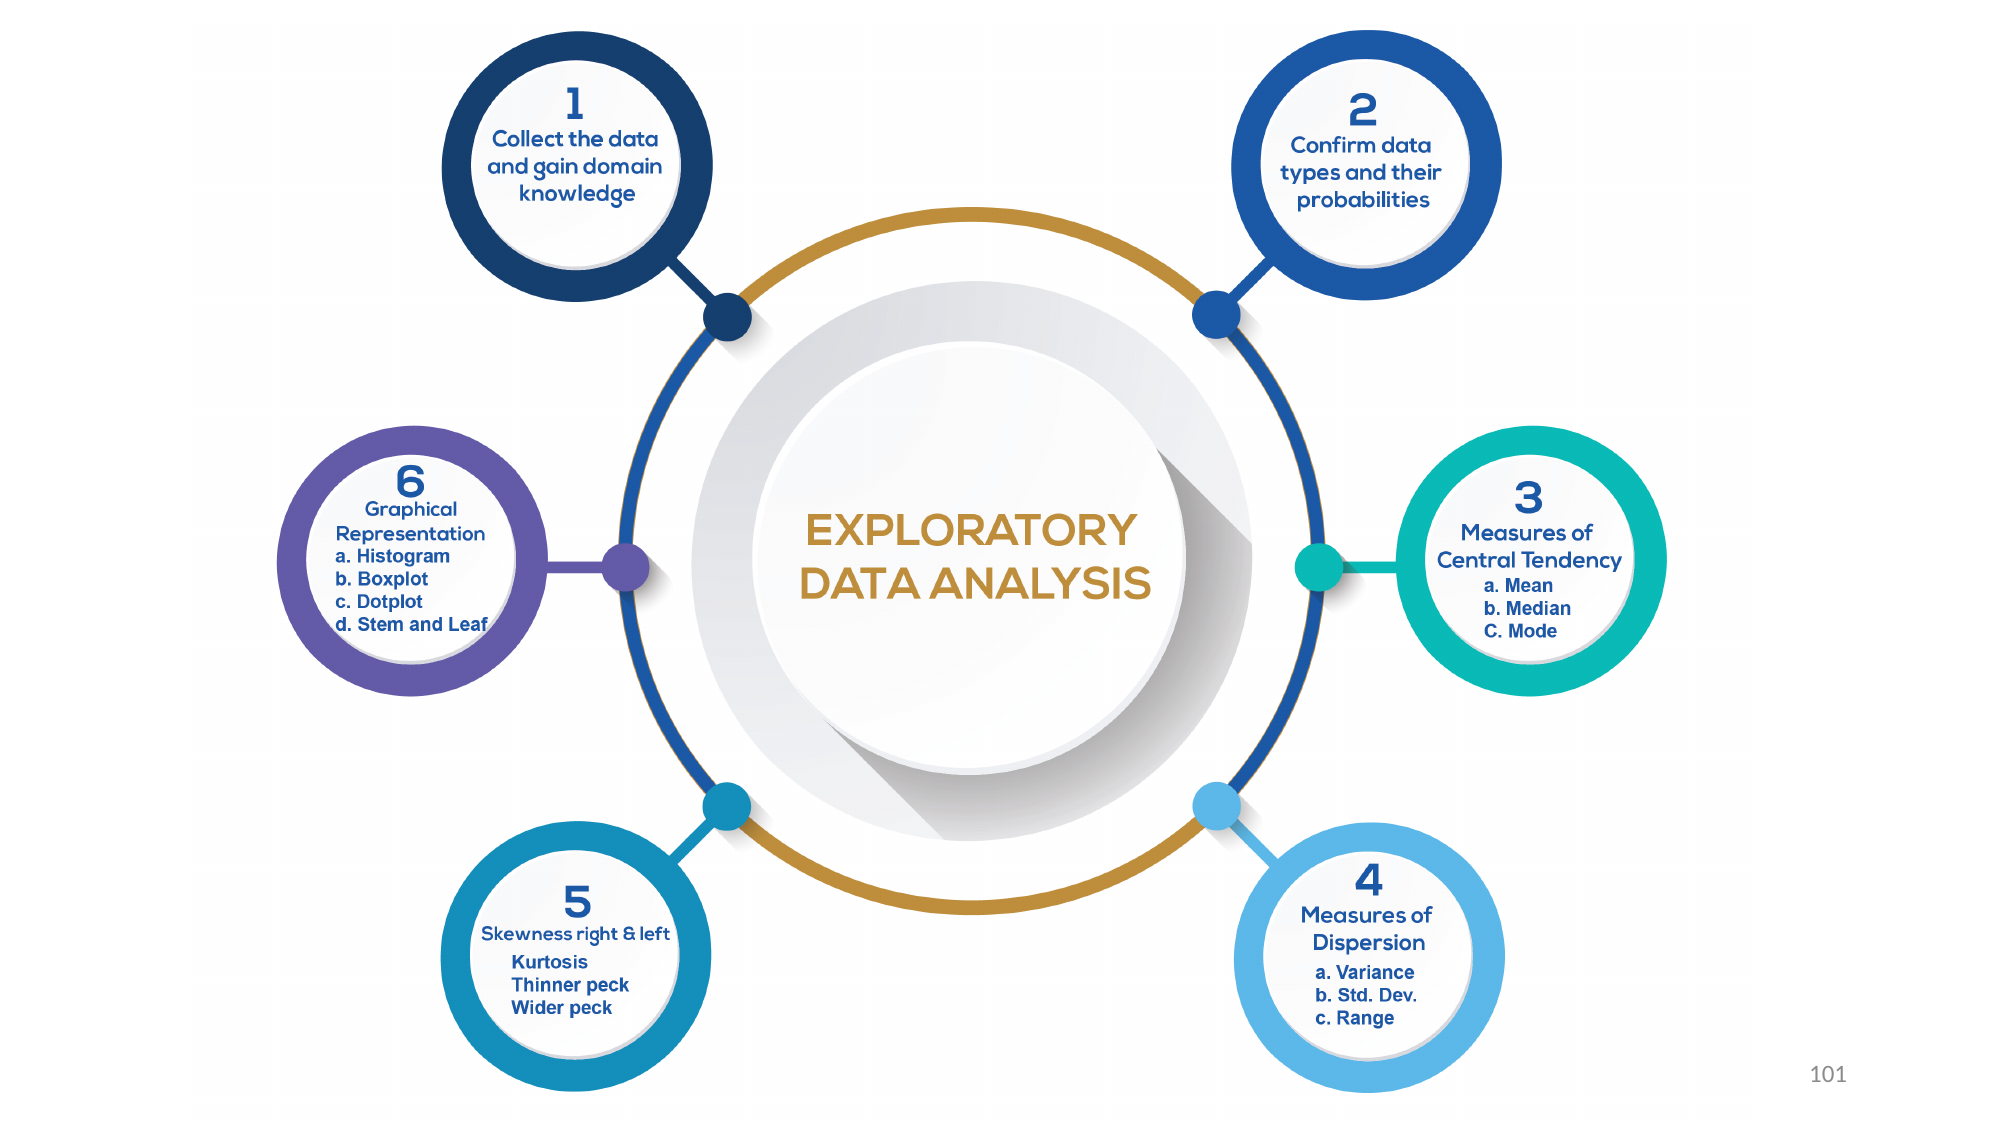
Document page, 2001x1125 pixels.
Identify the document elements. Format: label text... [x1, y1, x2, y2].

slide_number 101 [1754, 1042, 1863, 1103]
picture [189, 18, 1754, 1125]
